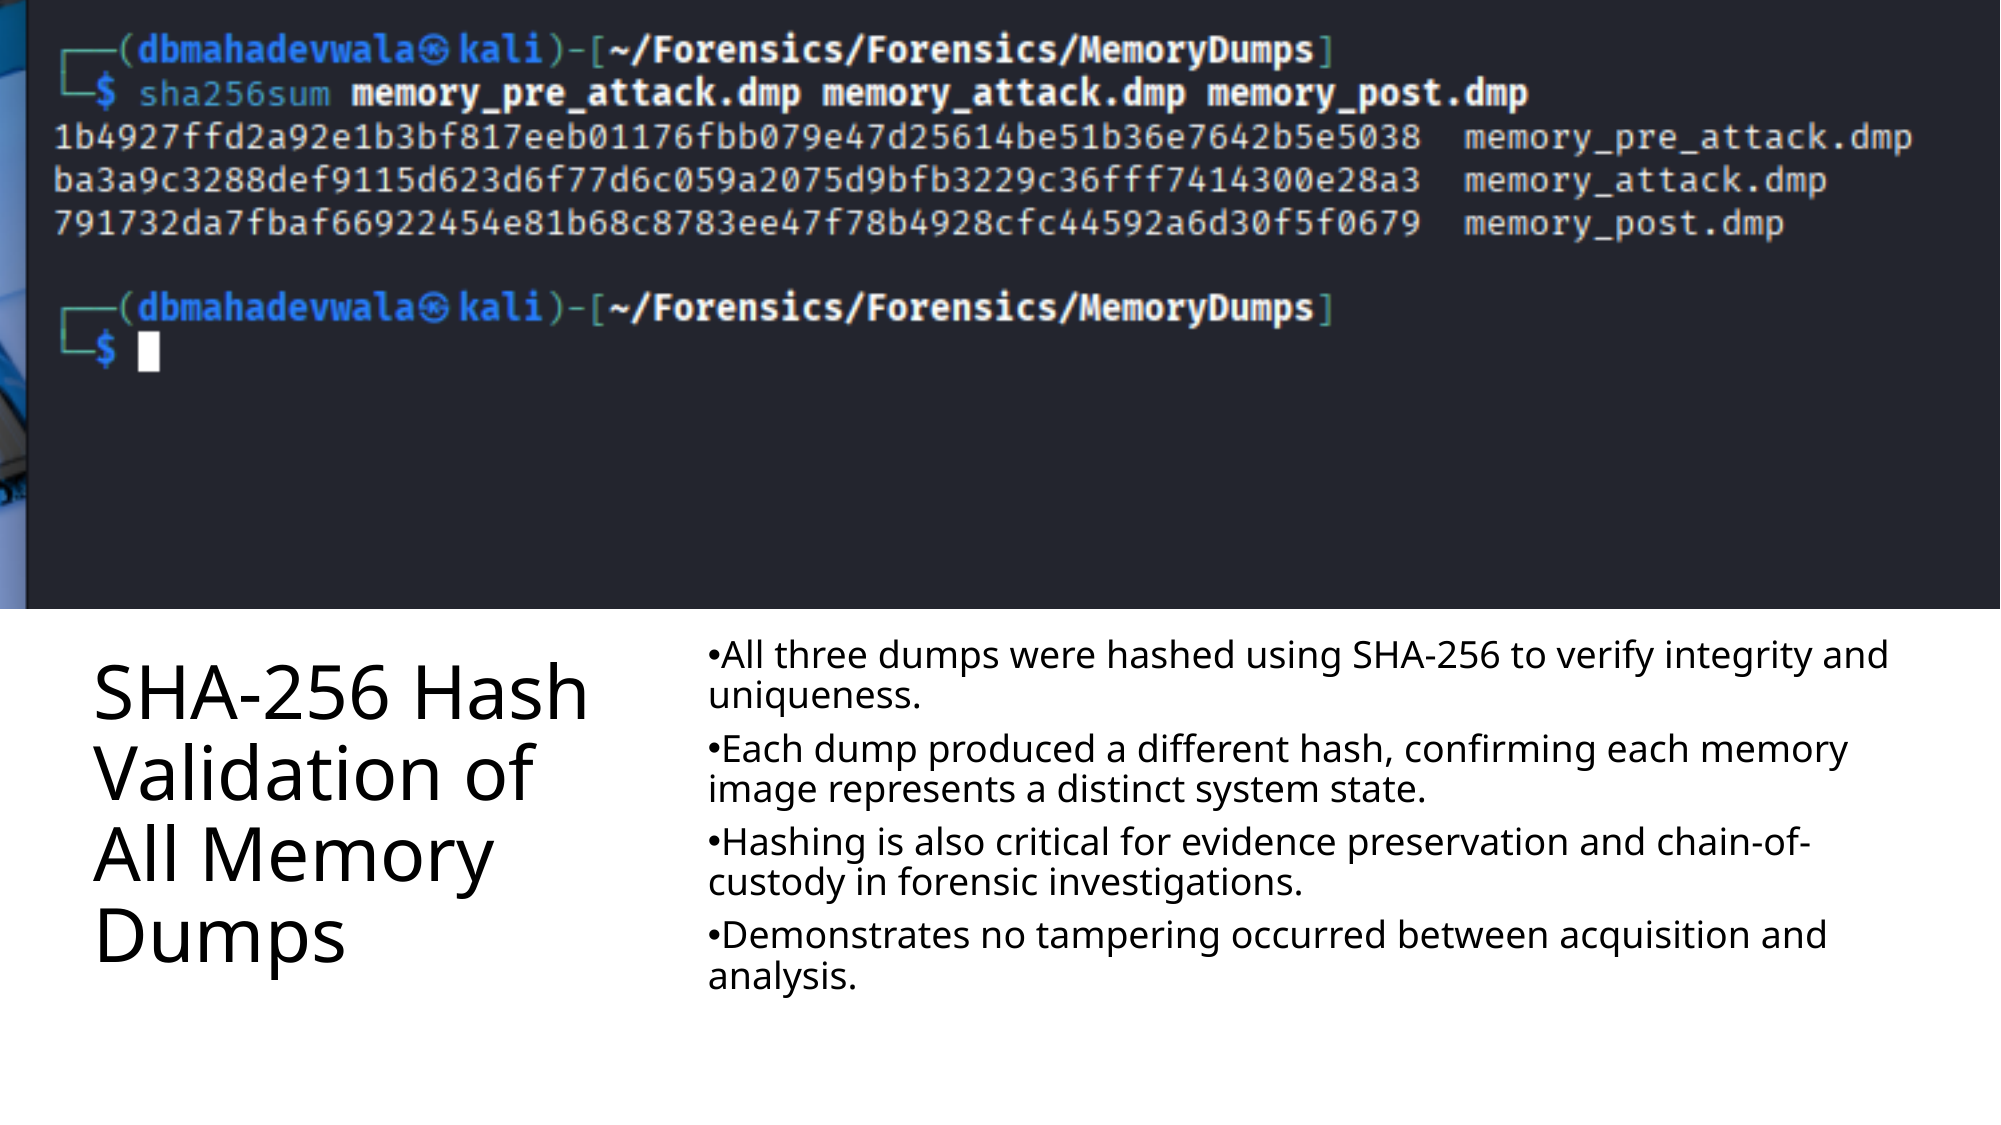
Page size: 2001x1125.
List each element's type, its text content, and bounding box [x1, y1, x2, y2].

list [0, 0, 2000, 610]
title SHA-256 Hash Validation of All Memory Dumps [78, 615, 619, 1018]
list All three dumps were hashed using SHA-256 to verify integrity and uniqueness. Each dump produced a different hash, confirming each memory image represents a distinct system state. Hashing is also critical for evidence preservation and chain-of-custody in forensic investigations. Demonstrates no tampering occurred between acquisition and analysis. [692, 615, 1921, 1018]
